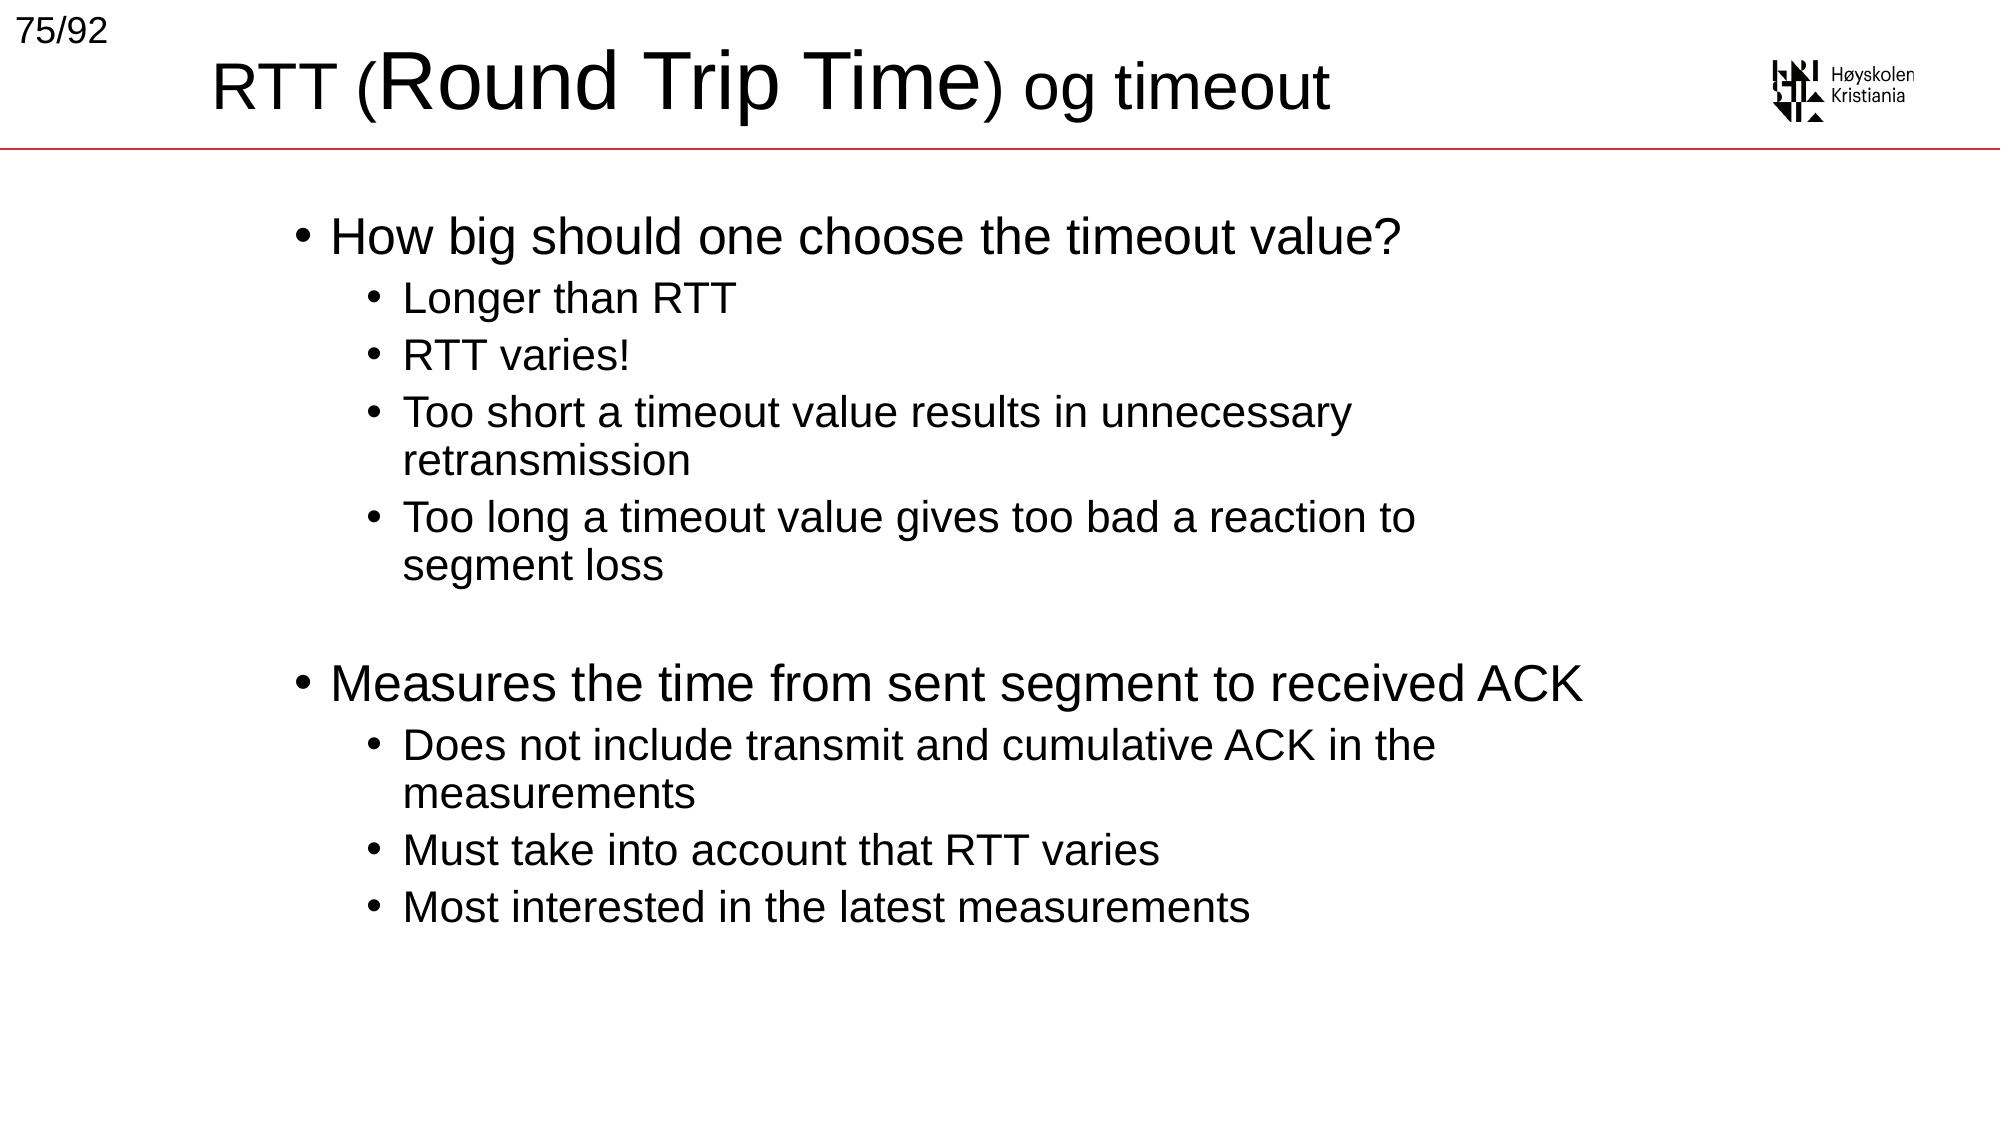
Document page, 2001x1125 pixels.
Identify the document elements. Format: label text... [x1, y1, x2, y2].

list How big should one choose the timeout value? Longer than RTT RTT varies! Too short a timeout value results in unnecessary retransmission Too long a timeout value gives too bad a reaction to segment loss Measures the time from sent segment to received ACK Does not include transmit and cumulative ACK in the measurements Must take into account that RTT varies Most interested in the latest measurements [279, 202, 1605, 1003]
title RTT (Round Trip Time) og timeout [196, 30, 1961, 135]
slide_number 75/92 [0, 0, 208, 74]
